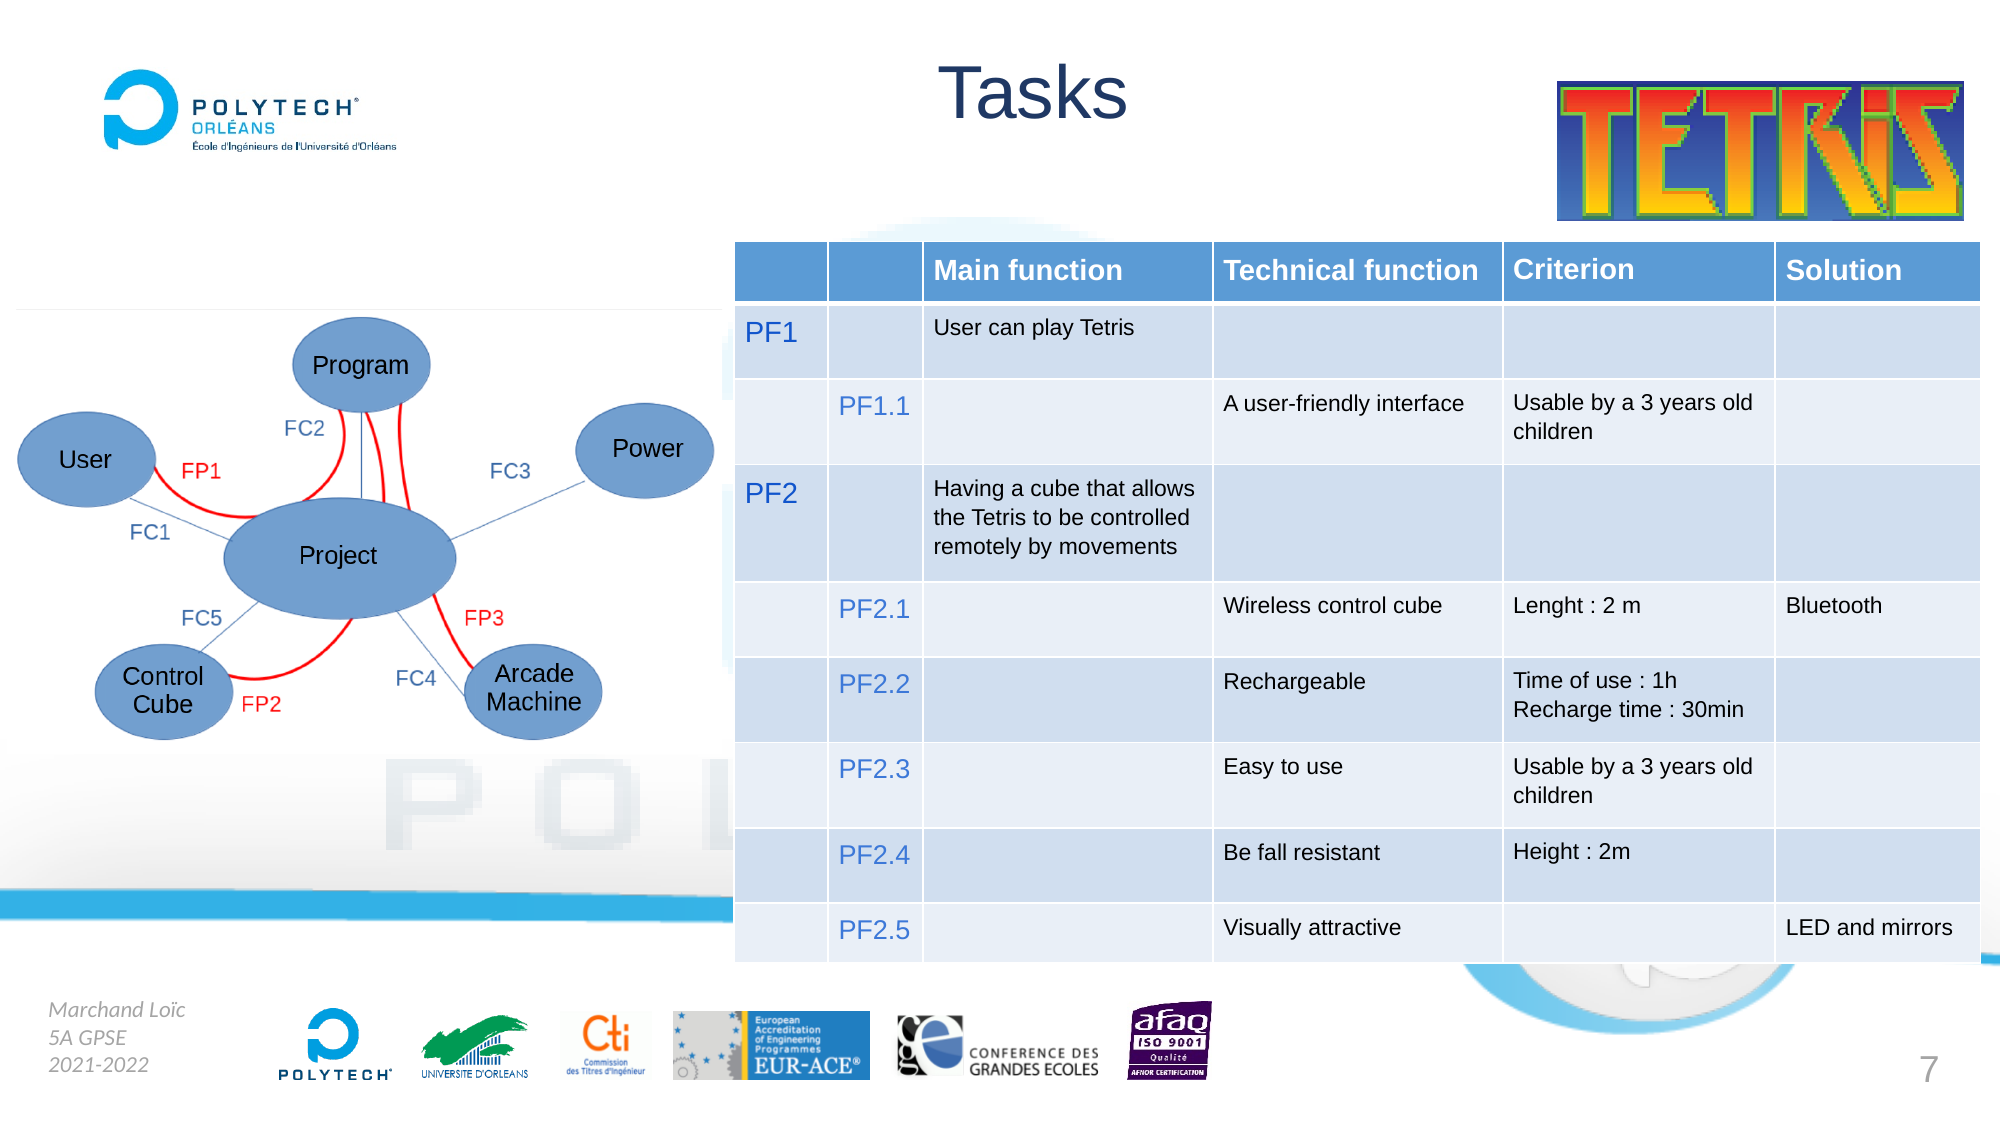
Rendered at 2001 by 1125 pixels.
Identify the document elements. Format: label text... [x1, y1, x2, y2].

table_cell Bluetooth [1776, 583, 1980, 656]
table_header [735, 242, 827, 301]
table_cell [924, 380, 1212, 464]
table_cell [1776, 658, 1980, 739]
picture [0, 309, 2000, 1125]
table_cell [829, 306, 922, 378]
table_cell [829, 465, 922, 581]
table_header Technical function [1214, 242, 1502, 301]
picture [1557, 81, 1964, 222]
table_cell Wireless control cube [1214, 583, 1502, 656]
table_cell [1214, 306, 1502, 378]
table_cell Having a cube that allows the Tetris to be controlled remotely by movements [924, 465, 1212, 581]
table_cell [1776, 306, 1980, 378]
table_cell [735, 583, 827, 656]
table_cell [1504, 306, 1774, 378]
table_cell [1504, 465, 1774, 581]
table_header Criterion [1504, 242, 1774, 301]
picture [101, 66, 398, 152]
table_cell PF2.2 [829, 658, 922, 739]
table_cell [735, 380, 827, 464]
table_cell [924, 658, 1212, 739]
table_cell A user-friendly interface [1214, 380, 1502, 464]
table_cell PF2 [735, 465, 827, 581]
table_cell Usable by a 3 years old children [1504, 380, 1774, 464]
table_cell PF1.1 [829, 380, 922, 464]
table_cell Rechargeable [1214, 658, 1502, 739]
table_cell [735, 658, 827, 739]
table_cell User can play Tetris [924, 306, 1212, 378]
table_cell Lenght : 2 m [1504, 583, 1774, 656]
table_cell [1776, 465, 1980, 581]
table_header [829, 242, 922, 301]
table_header Solution [1776, 242, 1980, 301]
table_cell Time of use : 1h Recharge time : 30min [1504, 658, 1774, 739]
table_cell [1776, 380, 1980, 464]
text_box Tasks [163, 36, 1903, 141]
table_cell PF2.1 [829, 583, 922, 656]
table_header Main function [924, 242, 1212, 301]
table_cell [924, 583, 1212, 656]
table_cell PF1 [735, 306, 827, 378]
table_cell [1214, 465, 1502, 581]
